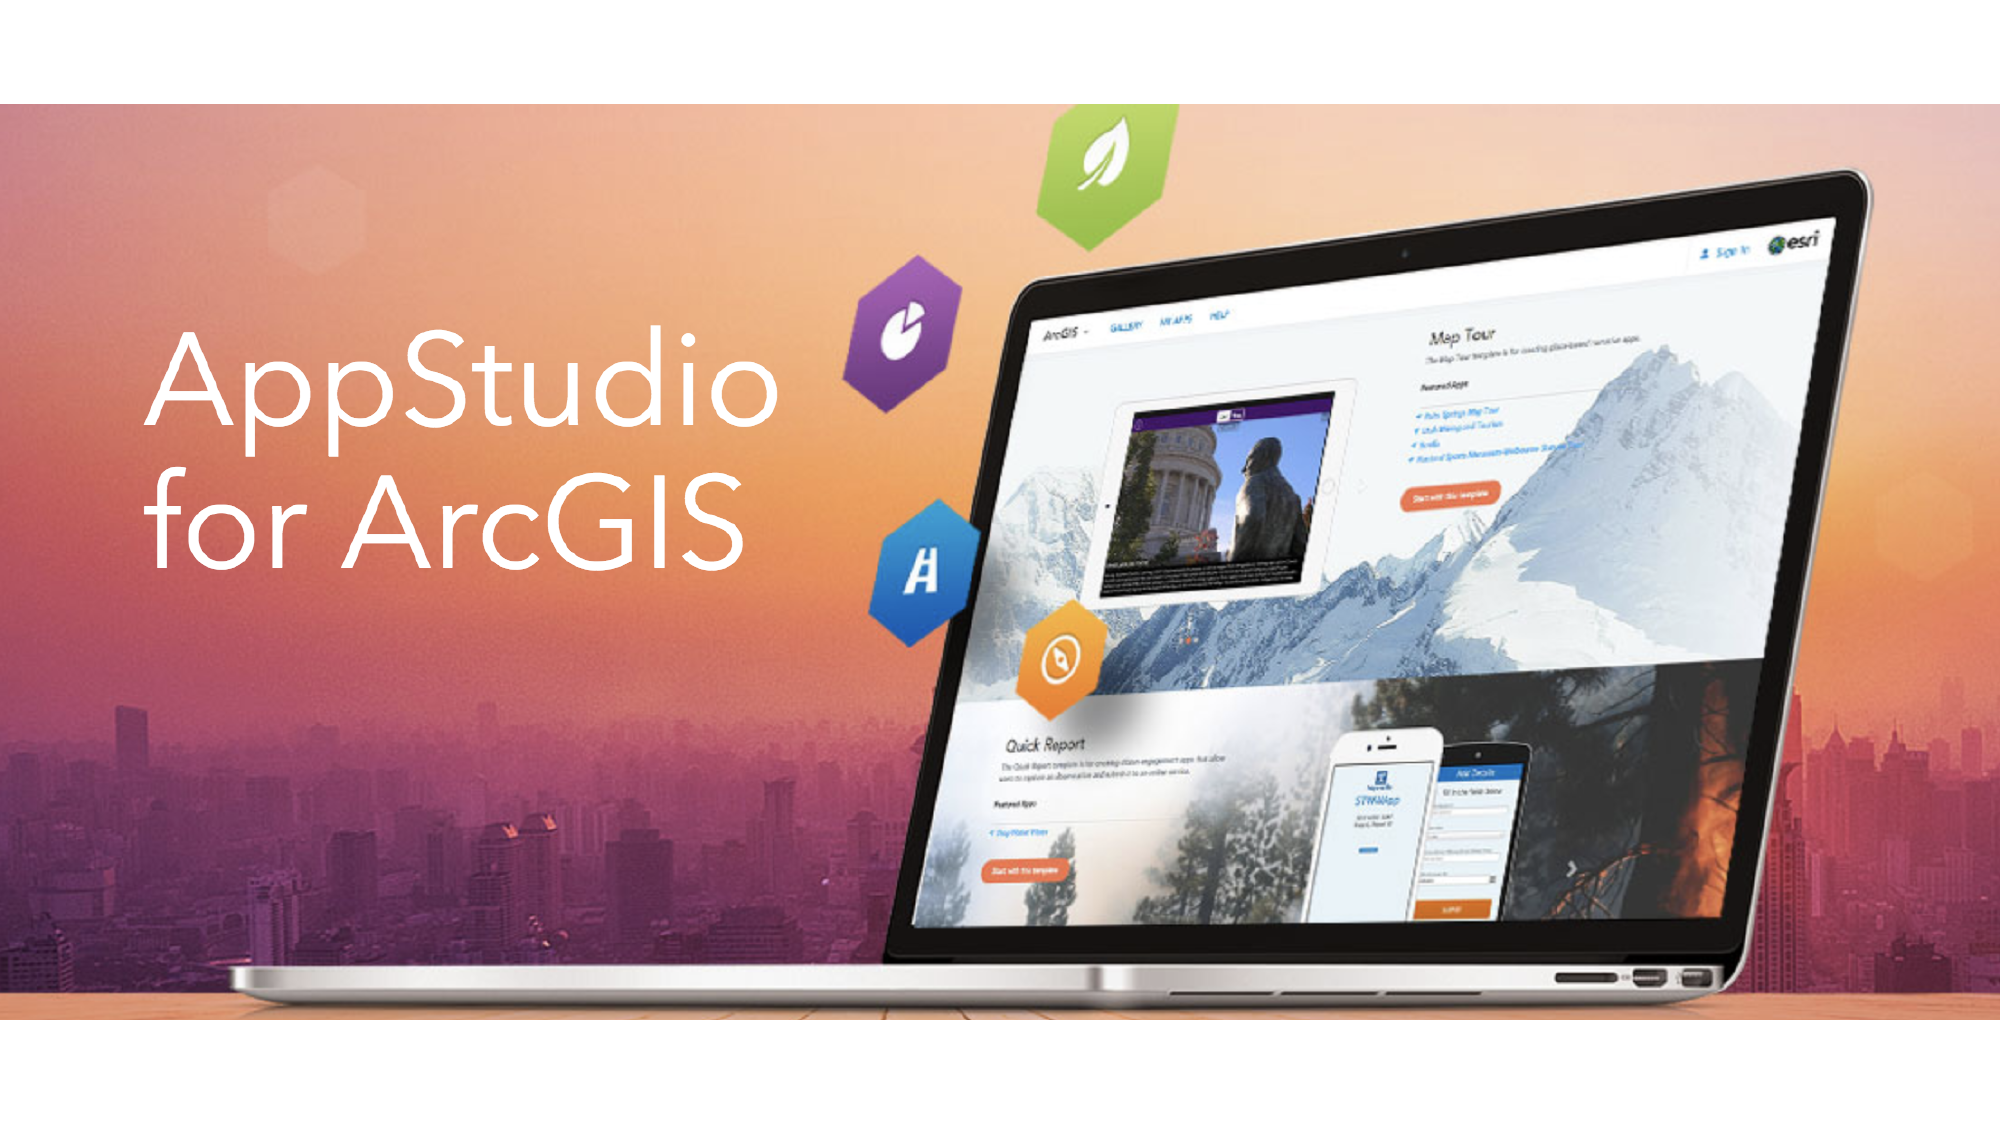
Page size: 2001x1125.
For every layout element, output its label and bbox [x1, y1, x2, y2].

picture [0, 104, 2000, 1020]
